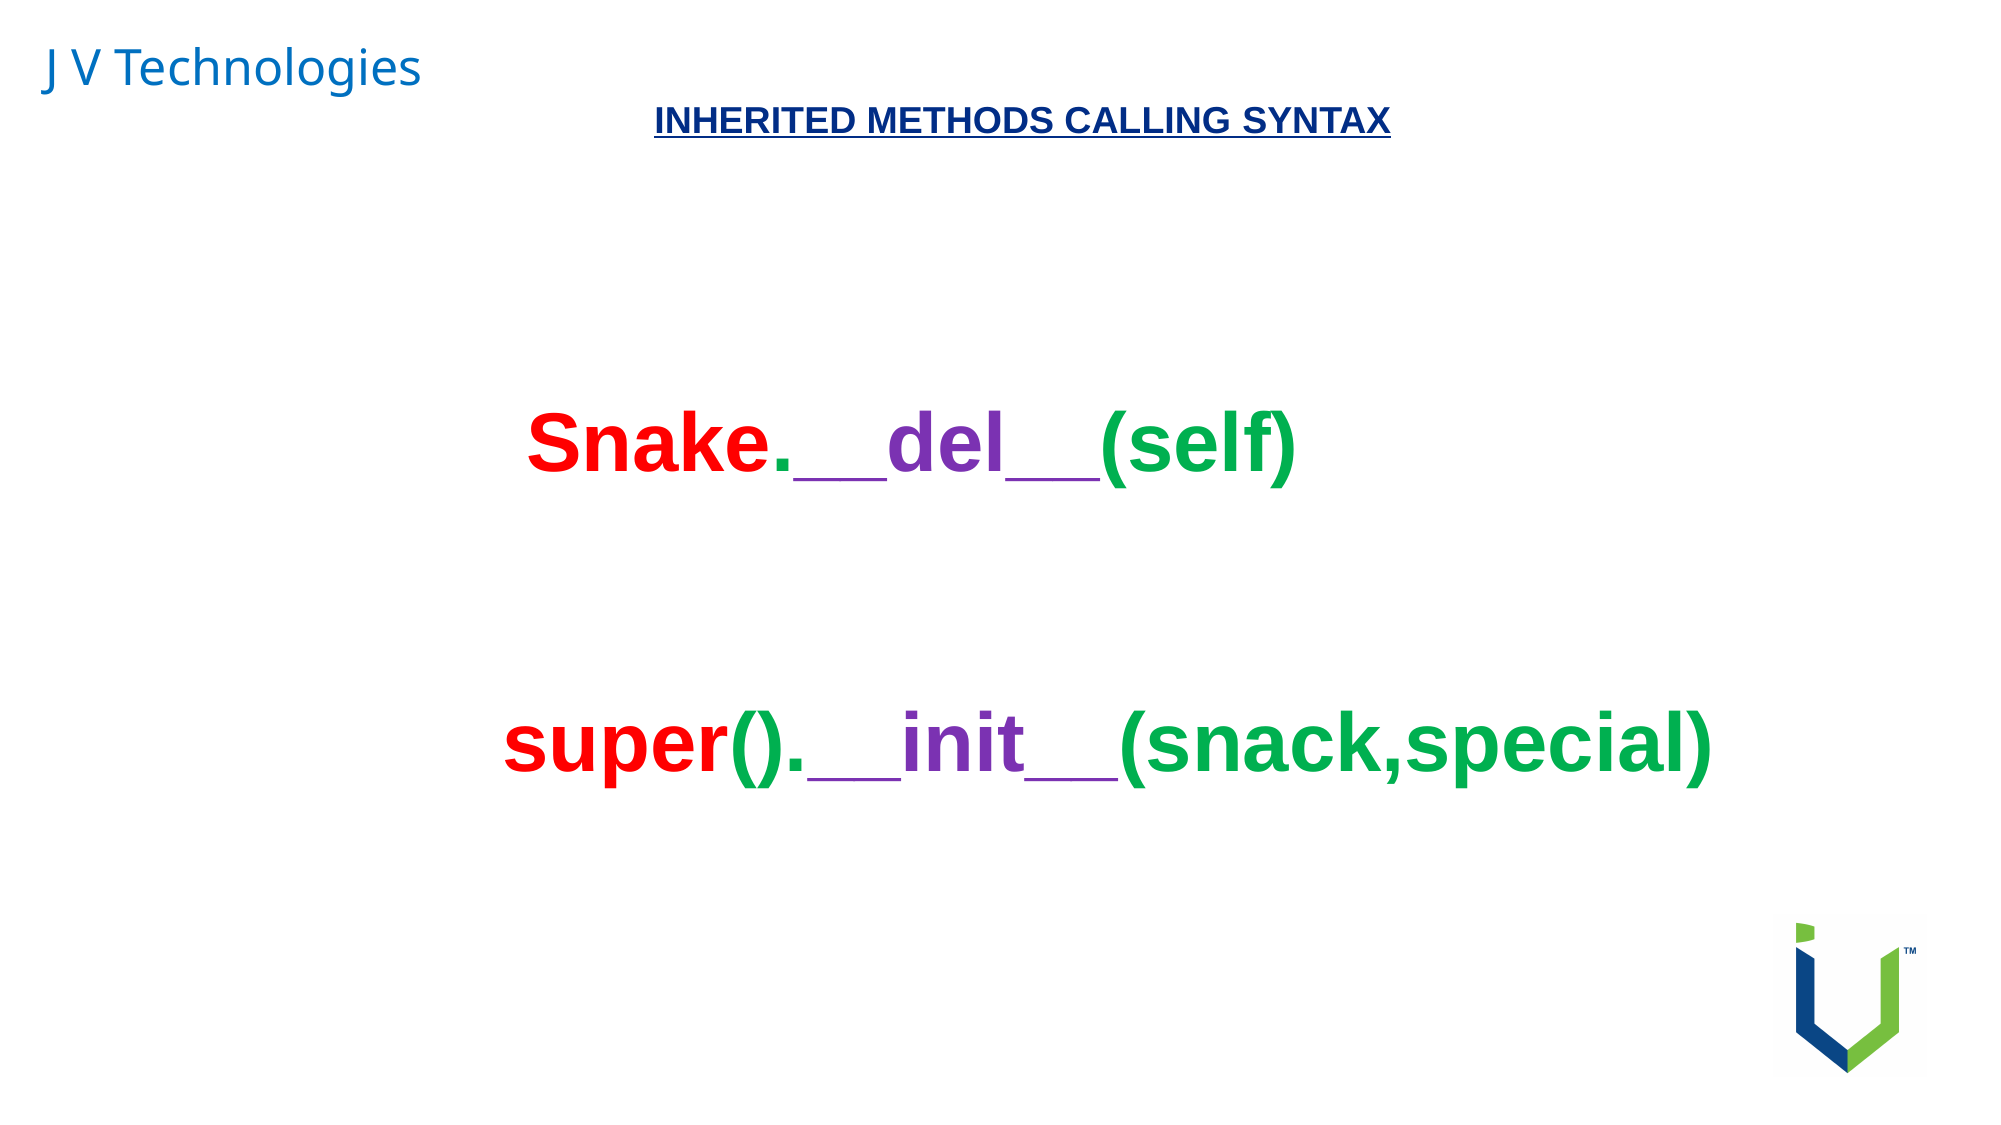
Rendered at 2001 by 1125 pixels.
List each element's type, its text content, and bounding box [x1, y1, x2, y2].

text_box J V Technologies [0, 27, 986, 103]
text_box Snake.__del__(self) super().__init__(snack,special) [162, 280, 1834, 1096]
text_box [1773, 914, 1927, 1077]
text_box INHERITED METHODS CALLING SYNTAX [480, 89, 1566, 149]
